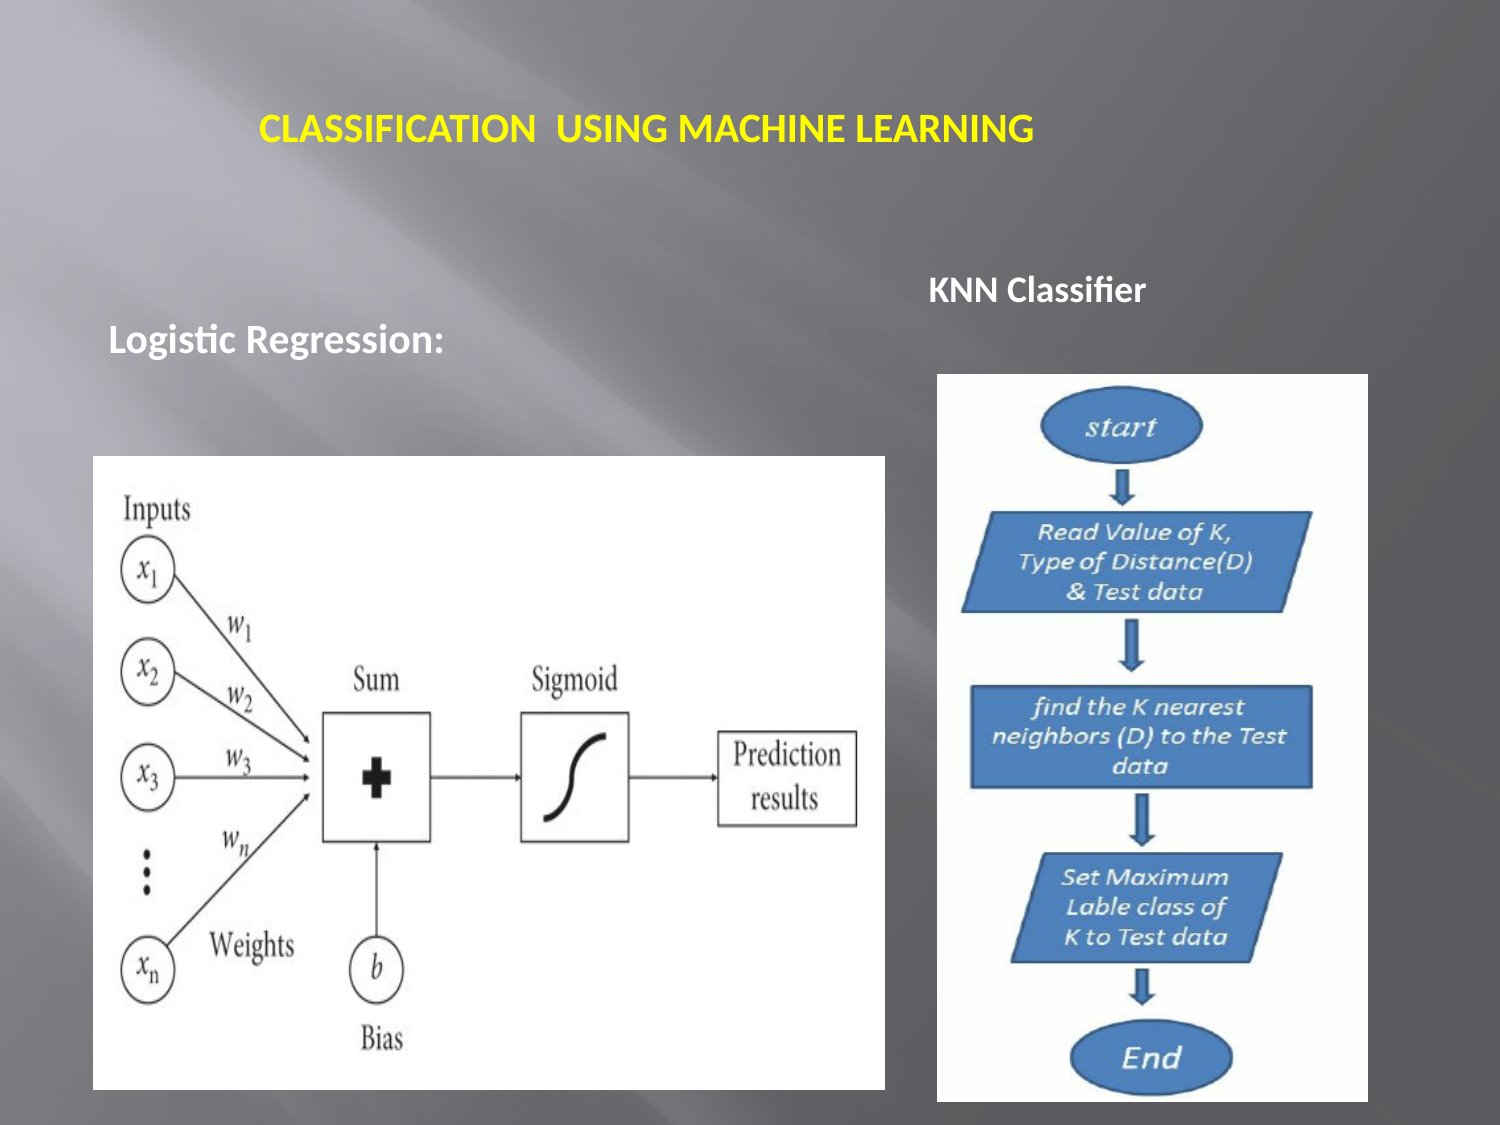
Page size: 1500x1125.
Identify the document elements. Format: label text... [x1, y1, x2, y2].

text_box CLASSIFICATION USING MACHINE LEARNING [187, 93, 1219, 159]
picture [93, 456, 885, 1091]
picture [937, 374, 1368, 1102]
text_box Logistic Regression: [93, 304, 1090, 370]
text_box KNN Classifier [914, 257, 1372, 318]
